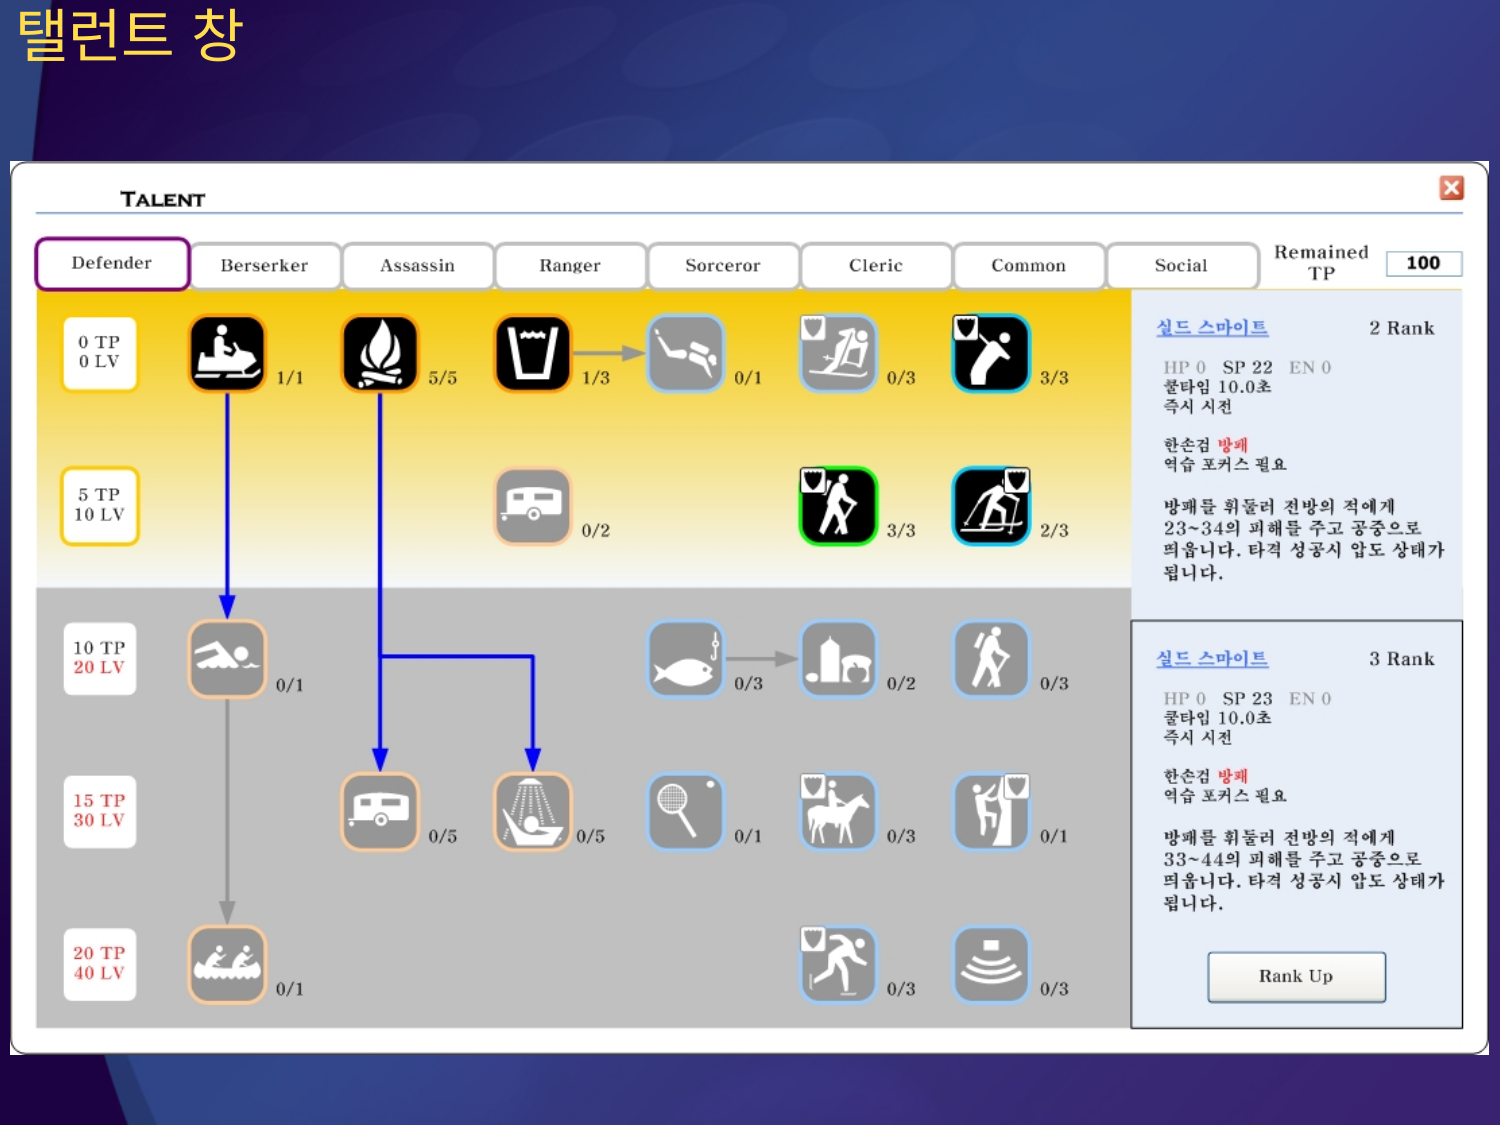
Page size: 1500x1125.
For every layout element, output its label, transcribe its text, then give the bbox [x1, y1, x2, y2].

title 탤런트 창 [0, 0, 1378, 79]
picture [0, 0, 1500, 1125]
